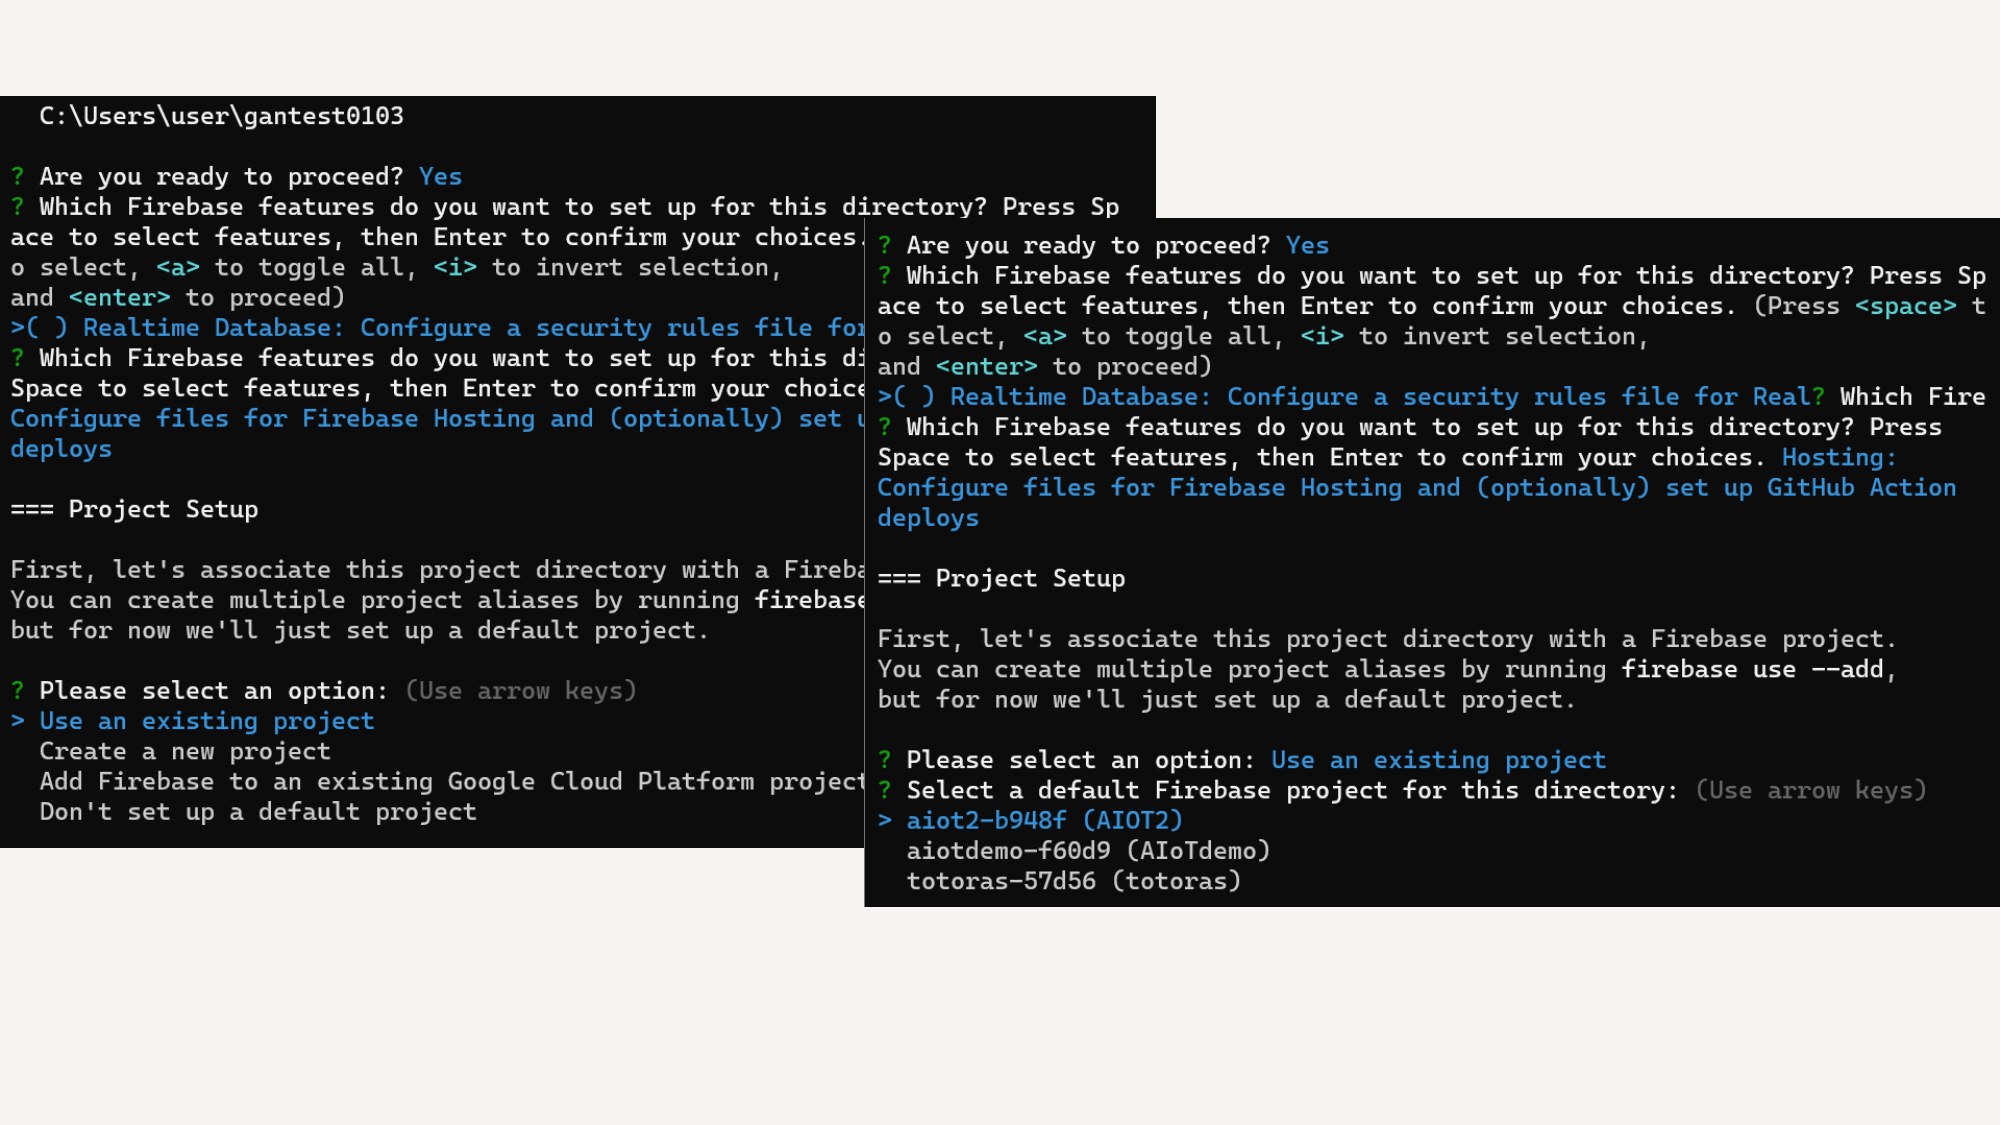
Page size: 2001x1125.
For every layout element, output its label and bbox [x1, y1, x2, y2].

picture [0, 96, 2000, 907]
text_box [0, 0, 2000, 218]
text_box [0, 848, 2000, 1125]
